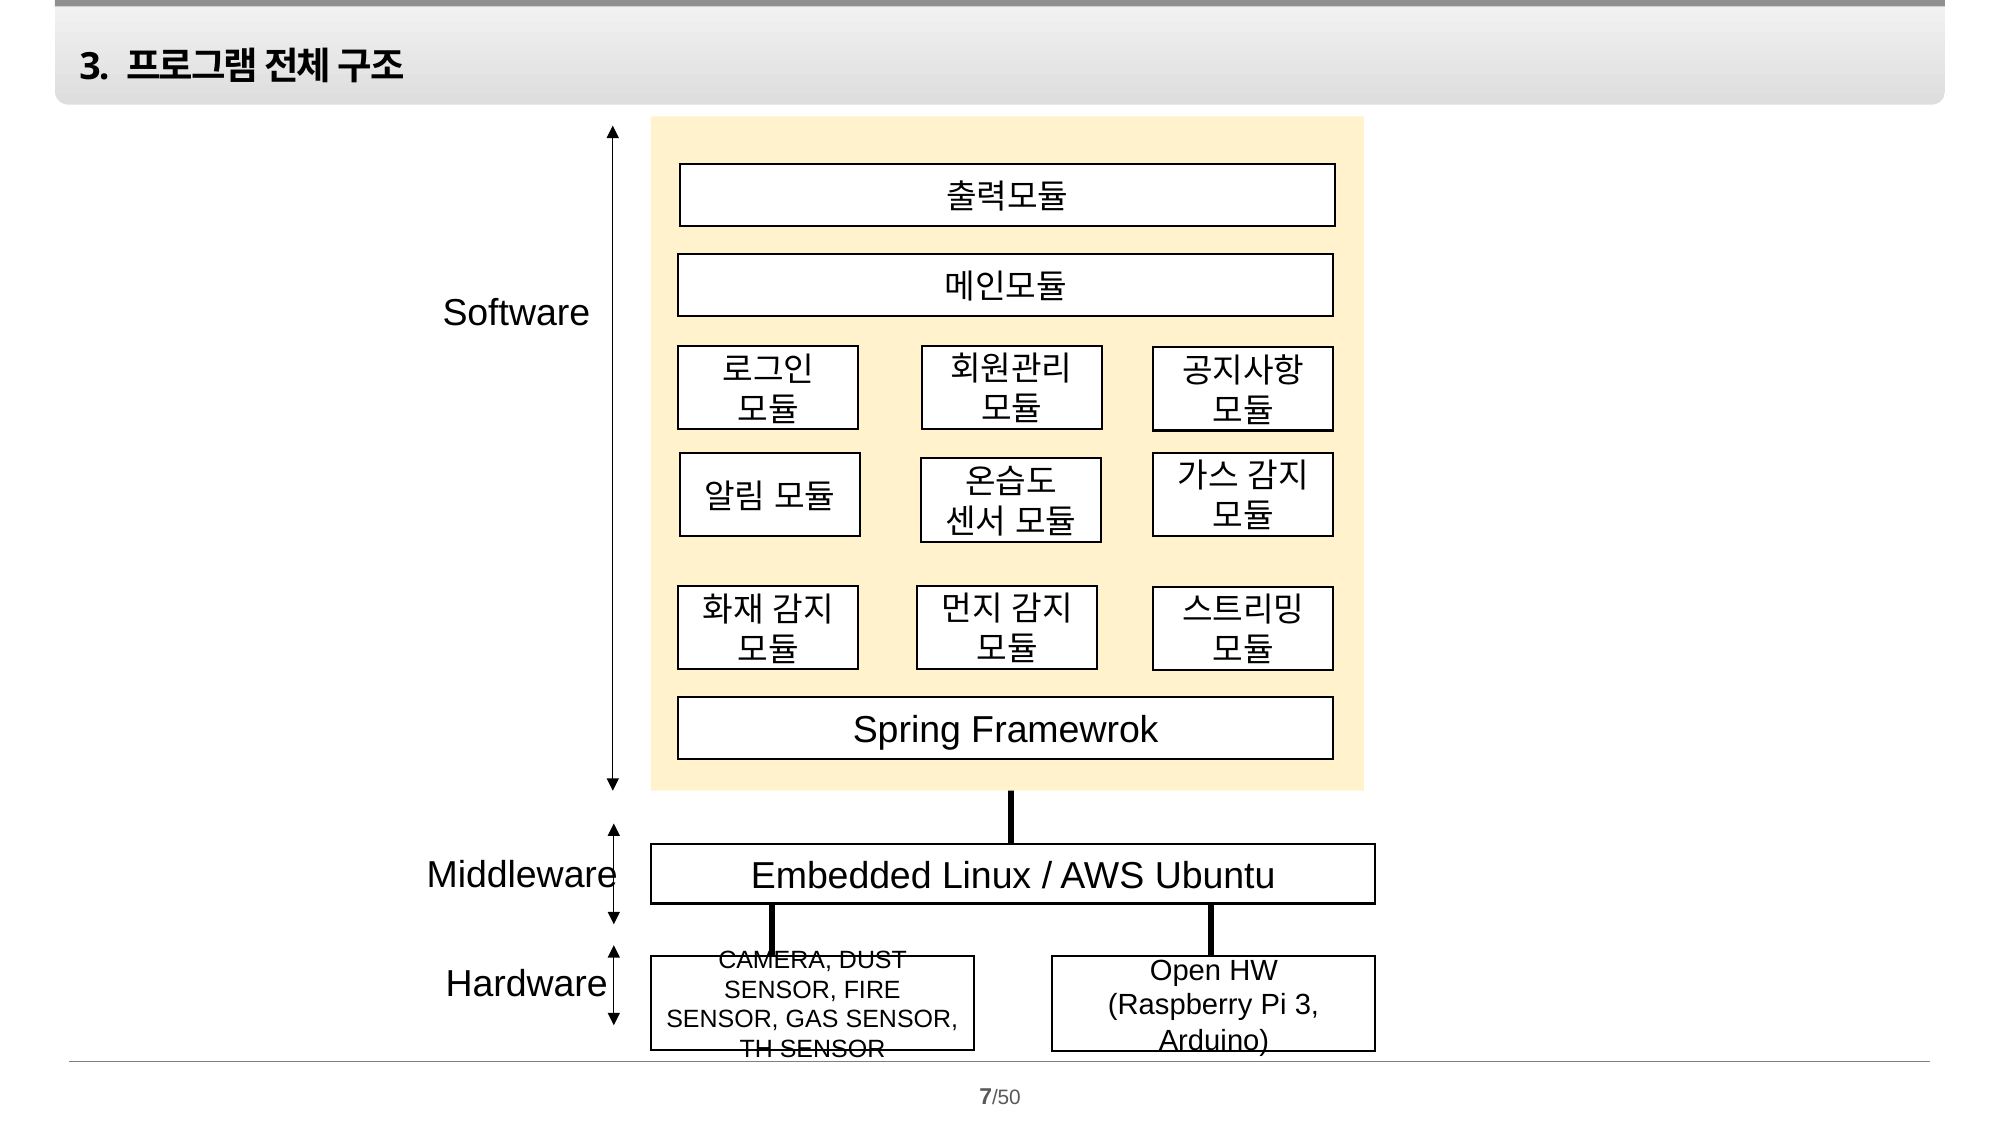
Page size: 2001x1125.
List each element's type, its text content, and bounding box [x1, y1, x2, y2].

list 3. 프로그램 전체 구조 [79, 47, 894, 89]
text_box 공지사항 모듈 [1152, 346, 1334, 432]
text_box 알림 모듈 [679, 452, 861, 537]
text_box 메인모듈 [677, 253, 1334, 317]
text_box 로그인 모듈 [677, 345, 859, 430]
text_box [411, 773, 1376, 1051]
text_box 화재 감지 모듈 [677, 585, 859, 670]
text_box [650, 115, 1365, 773]
text_box Software [416, 281, 605, 341]
text_box Spring Framewrok [677, 696, 1334, 760]
text_box 회원관리 모듈 [921, 345, 1103, 430]
text_box 가스 감지 모듈 [1152, 452, 1334, 537]
text_box 스트리밍 모듈 [1152, 586, 1334, 671]
text_box 출력모듈 [679, 163, 1336, 227]
text_box 먼지 감지 모듈 [916, 585, 1098, 670]
text_box 온습도 센서 모듈 [920, 457, 1102, 543]
